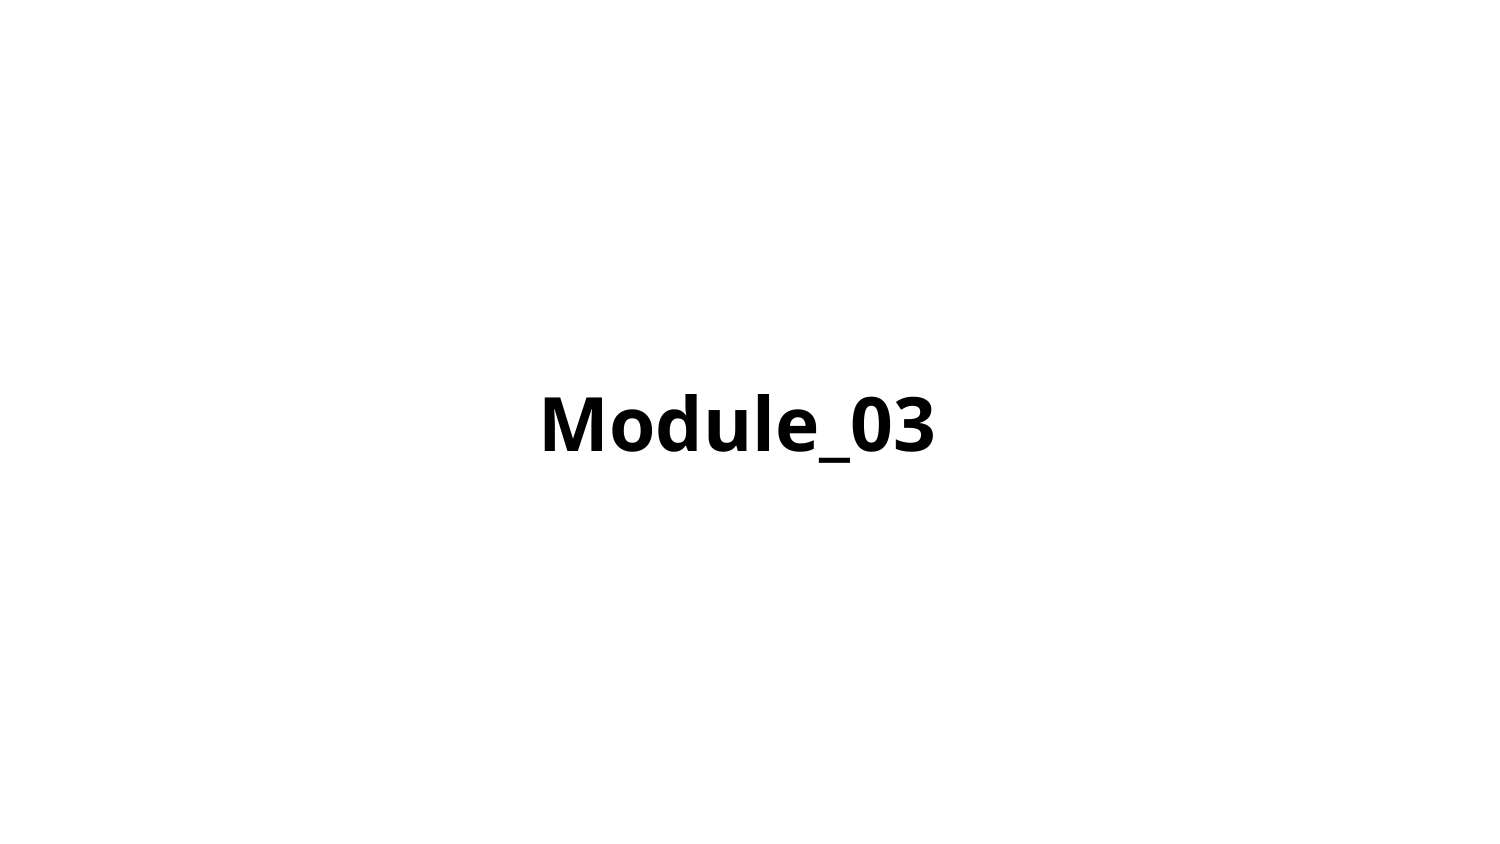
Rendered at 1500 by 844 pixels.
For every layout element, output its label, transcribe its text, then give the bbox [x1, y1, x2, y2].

text_box Module_03 [524, 368, 952, 474]
